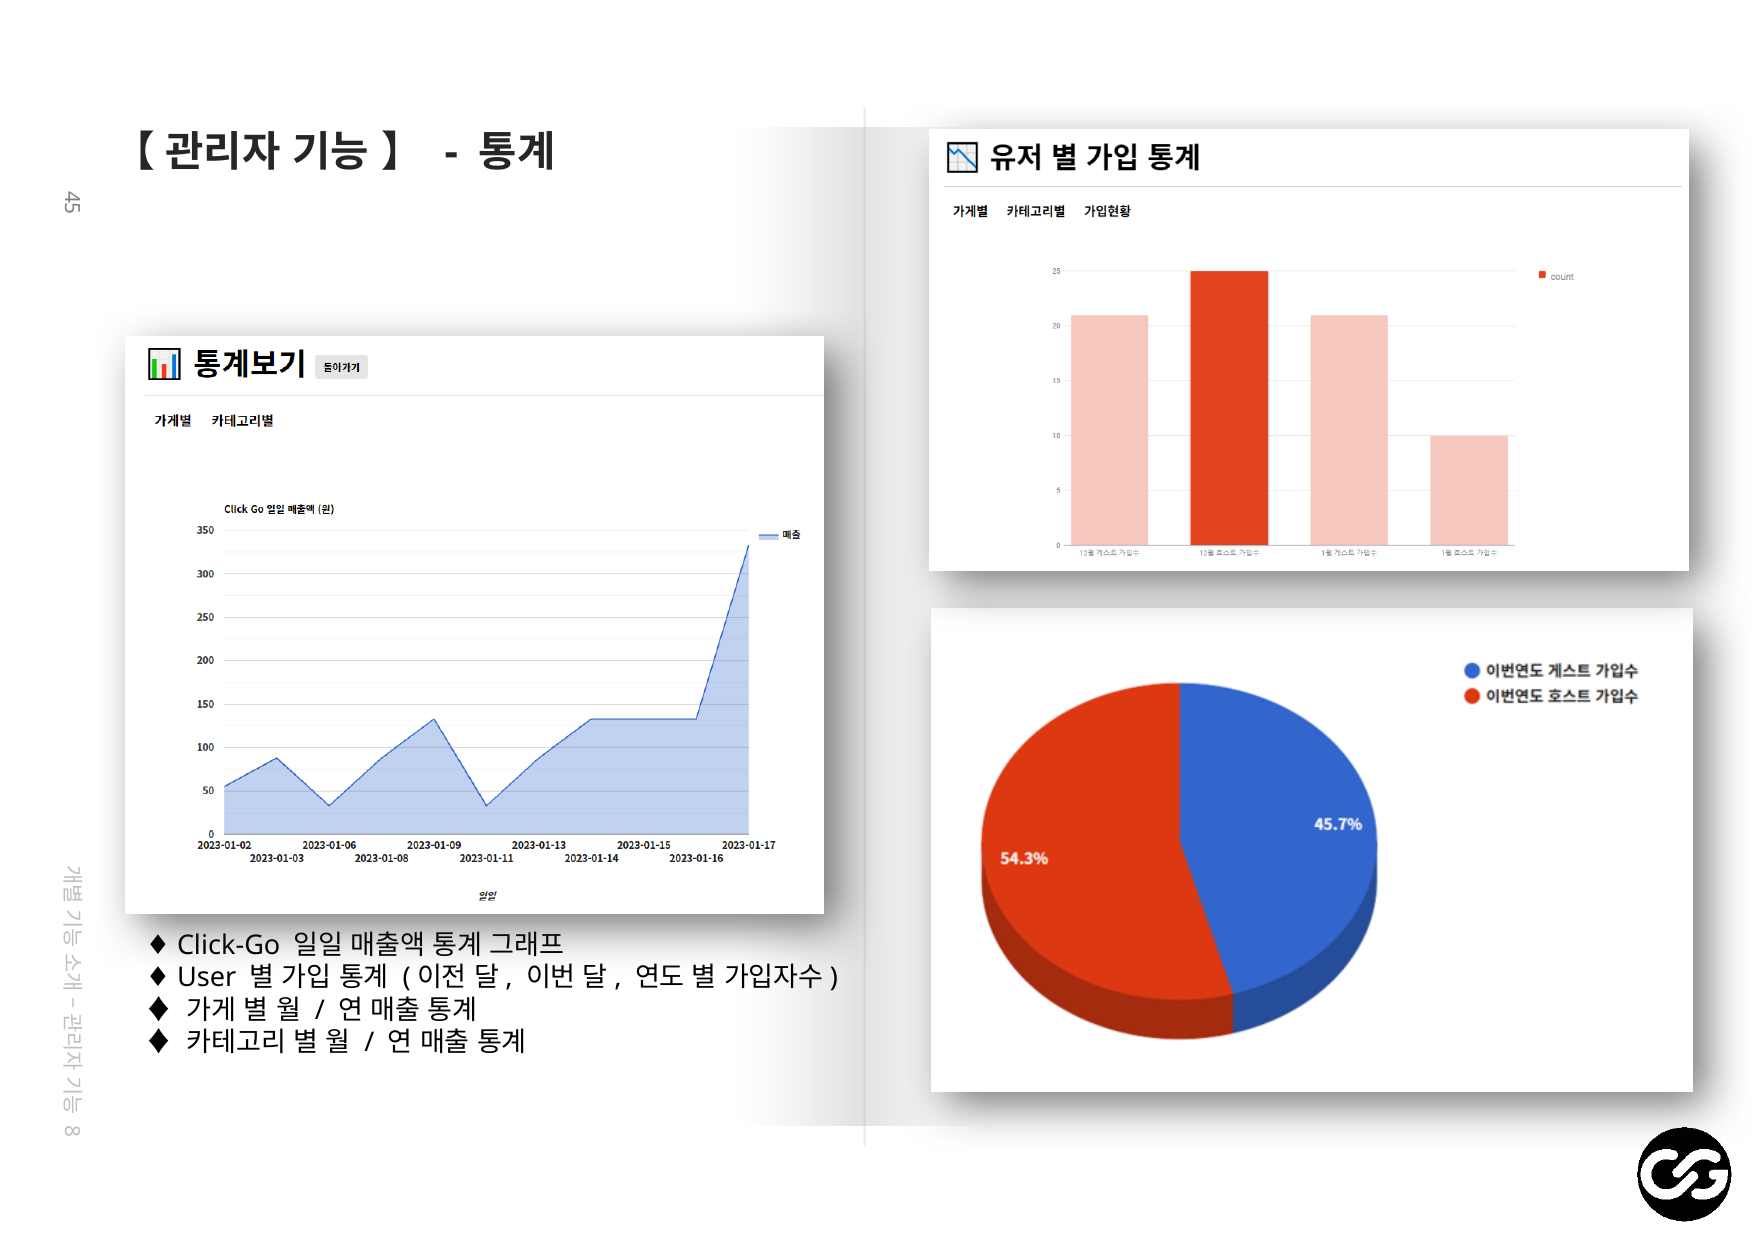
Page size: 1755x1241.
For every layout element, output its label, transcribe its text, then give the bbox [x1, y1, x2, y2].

picture [125, 336, 824, 915]
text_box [730, 107, 999, 1147]
picture [929, 129, 1689, 571]
picture [1635, 1126, 1732, 1223]
text_box ♦ Click-Go 일일 매출액 통계 그래프 ♦ User 별 가입 통계 (이전 달, 이번 달, 연도 별 가입자수) ♦ 가게 별 월 / 연 매출 통계 ♦ 카테고리 별 월 / 연 매출 통계 [131, 950, 725, 1065]
text_box 45 [53, 176, 94, 230]
text_box 【 관리자 기능 】 - 통계 [99, 117, 725, 183]
picture [931, 608, 1693, 1092]
text_box 개별 기능 소개 – 관리자 기능 8 [53, 850, 94, 1153]
